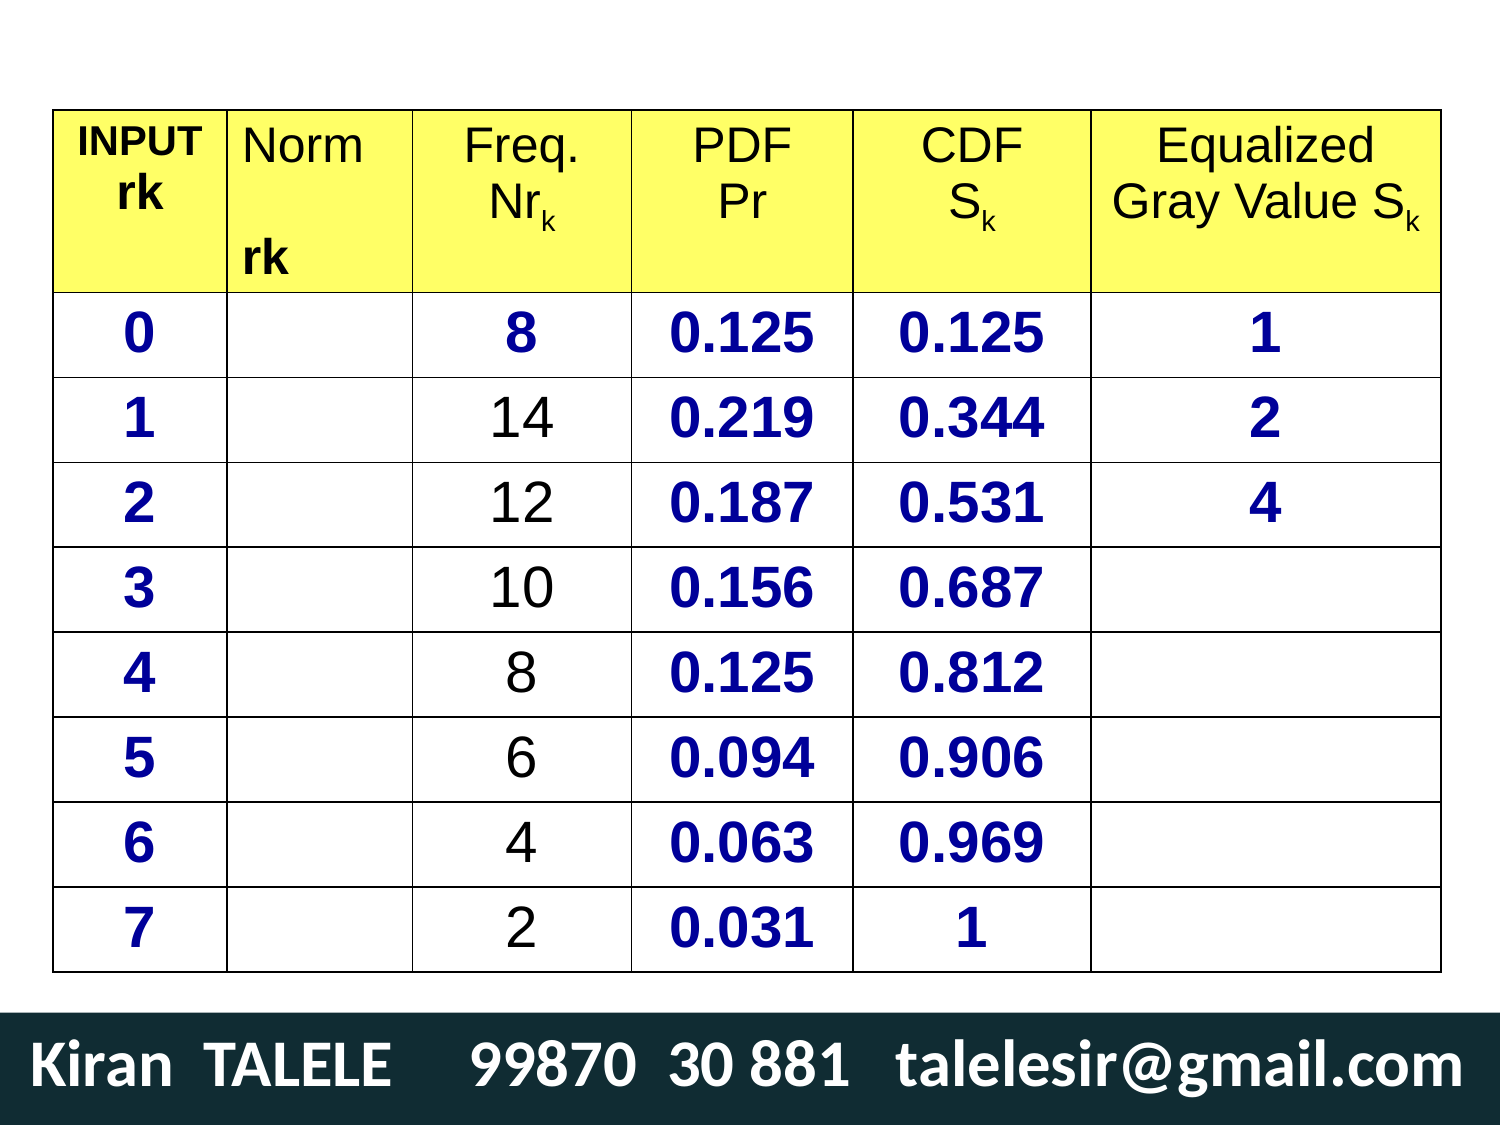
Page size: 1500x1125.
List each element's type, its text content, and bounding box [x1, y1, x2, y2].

table_cell [1092, 718, 1440, 801]
table_cell 1 [54, 378, 226, 462]
table_cell 0.531 [854, 463, 1090, 546]
table_cell [228, 803, 412, 886]
table_cell 0.969 [854, 803, 1090, 886]
table_cell 0.063 [632, 803, 852, 886]
table_cell 4 [54, 633, 226, 716]
table_cell 2 [1092, 378, 1440, 462]
table_cell [1092, 888, 1440, 971]
table_cell 6 [54, 803, 226, 886]
table_cell 5 [54, 718, 226, 801]
table_cell 0.344 [854, 378, 1090, 462]
table_cell [1092, 633, 1440, 716]
table_cell 8 [413, 633, 631, 716]
table_cell 0.031 [632, 888, 852, 971]
table_cell 6 [413, 718, 631, 801]
table_cell 10 [413, 548, 631, 631]
table_cell 0.187 [632, 463, 852, 546]
table_header Freq. Nrk [413, 111, 631, 292]
table_cell 1 [854, 888, 1090, 971]
text_box Kiran TALELE 99870 30 881 talelesir@gmail.com [0, 1012, 1500, 1125]
table_cell [228, 888, 412, 971]
table_header Norm rk [228, 111, 412, 292]
table_cell [228, 718, 412, 801]
table_cell 7 [54, 888, 226, 971]
table_cell [228, 633, 412, 716]
table_cell 1 [1092, 293, 1440, 377]
table_cell 0 [54, 293, 226, 377]
table_cell [228, 378, 412, 462]
table_cell 0.687 [854, 548, 1090, 631]
table_cell 3 [54, 548, 226, 631]
table_header INPUT rk [54, 111, 226, 292]
table_cell 0.219 [632, 378, 852, 462]
table_cell [228, 463, 412, 546]
table_header CDF Sk [854, 111, 1090, 292]
table_header PDF Pr [632, 111, 852, 292]
table_cell [228, 293, 412, 377]
table_cell 8 [413, 293, 631, 377]
table_header Equalized Gray Value Sk [1092, 111, 1440, 292]
table_cell [1092, 548, 1440, 631]
table_cell 14 [413, 378, 631, 462]
table_cell 0.125 [632, 293, 852, 377]
table_cell 0.156 [632, 548, 852, 631]
table_cell 0.812 [854, 633, 1090, 716]
table_cell 4 [413, 803, 631, 886]
table_cell 0.094 [632, 718, 852, 801]
table_cell 4 [1092, 463, 1440, 546]
table_cell 12 [413, 463, 631, 546]
table_cell 0.125 [632, 633, 852, 716]
table_cell 0.125 [854, 293, 1090, 377]
table_cell 2 [54, 463, 226, 546]
table_cell [1092, 803, 1440, 886]
table_cell 0.906 [854, 718, 1090, 801]
table_cell 2 [413, 888, 631, 971]
table_cell [228, 548, 412, 631]
